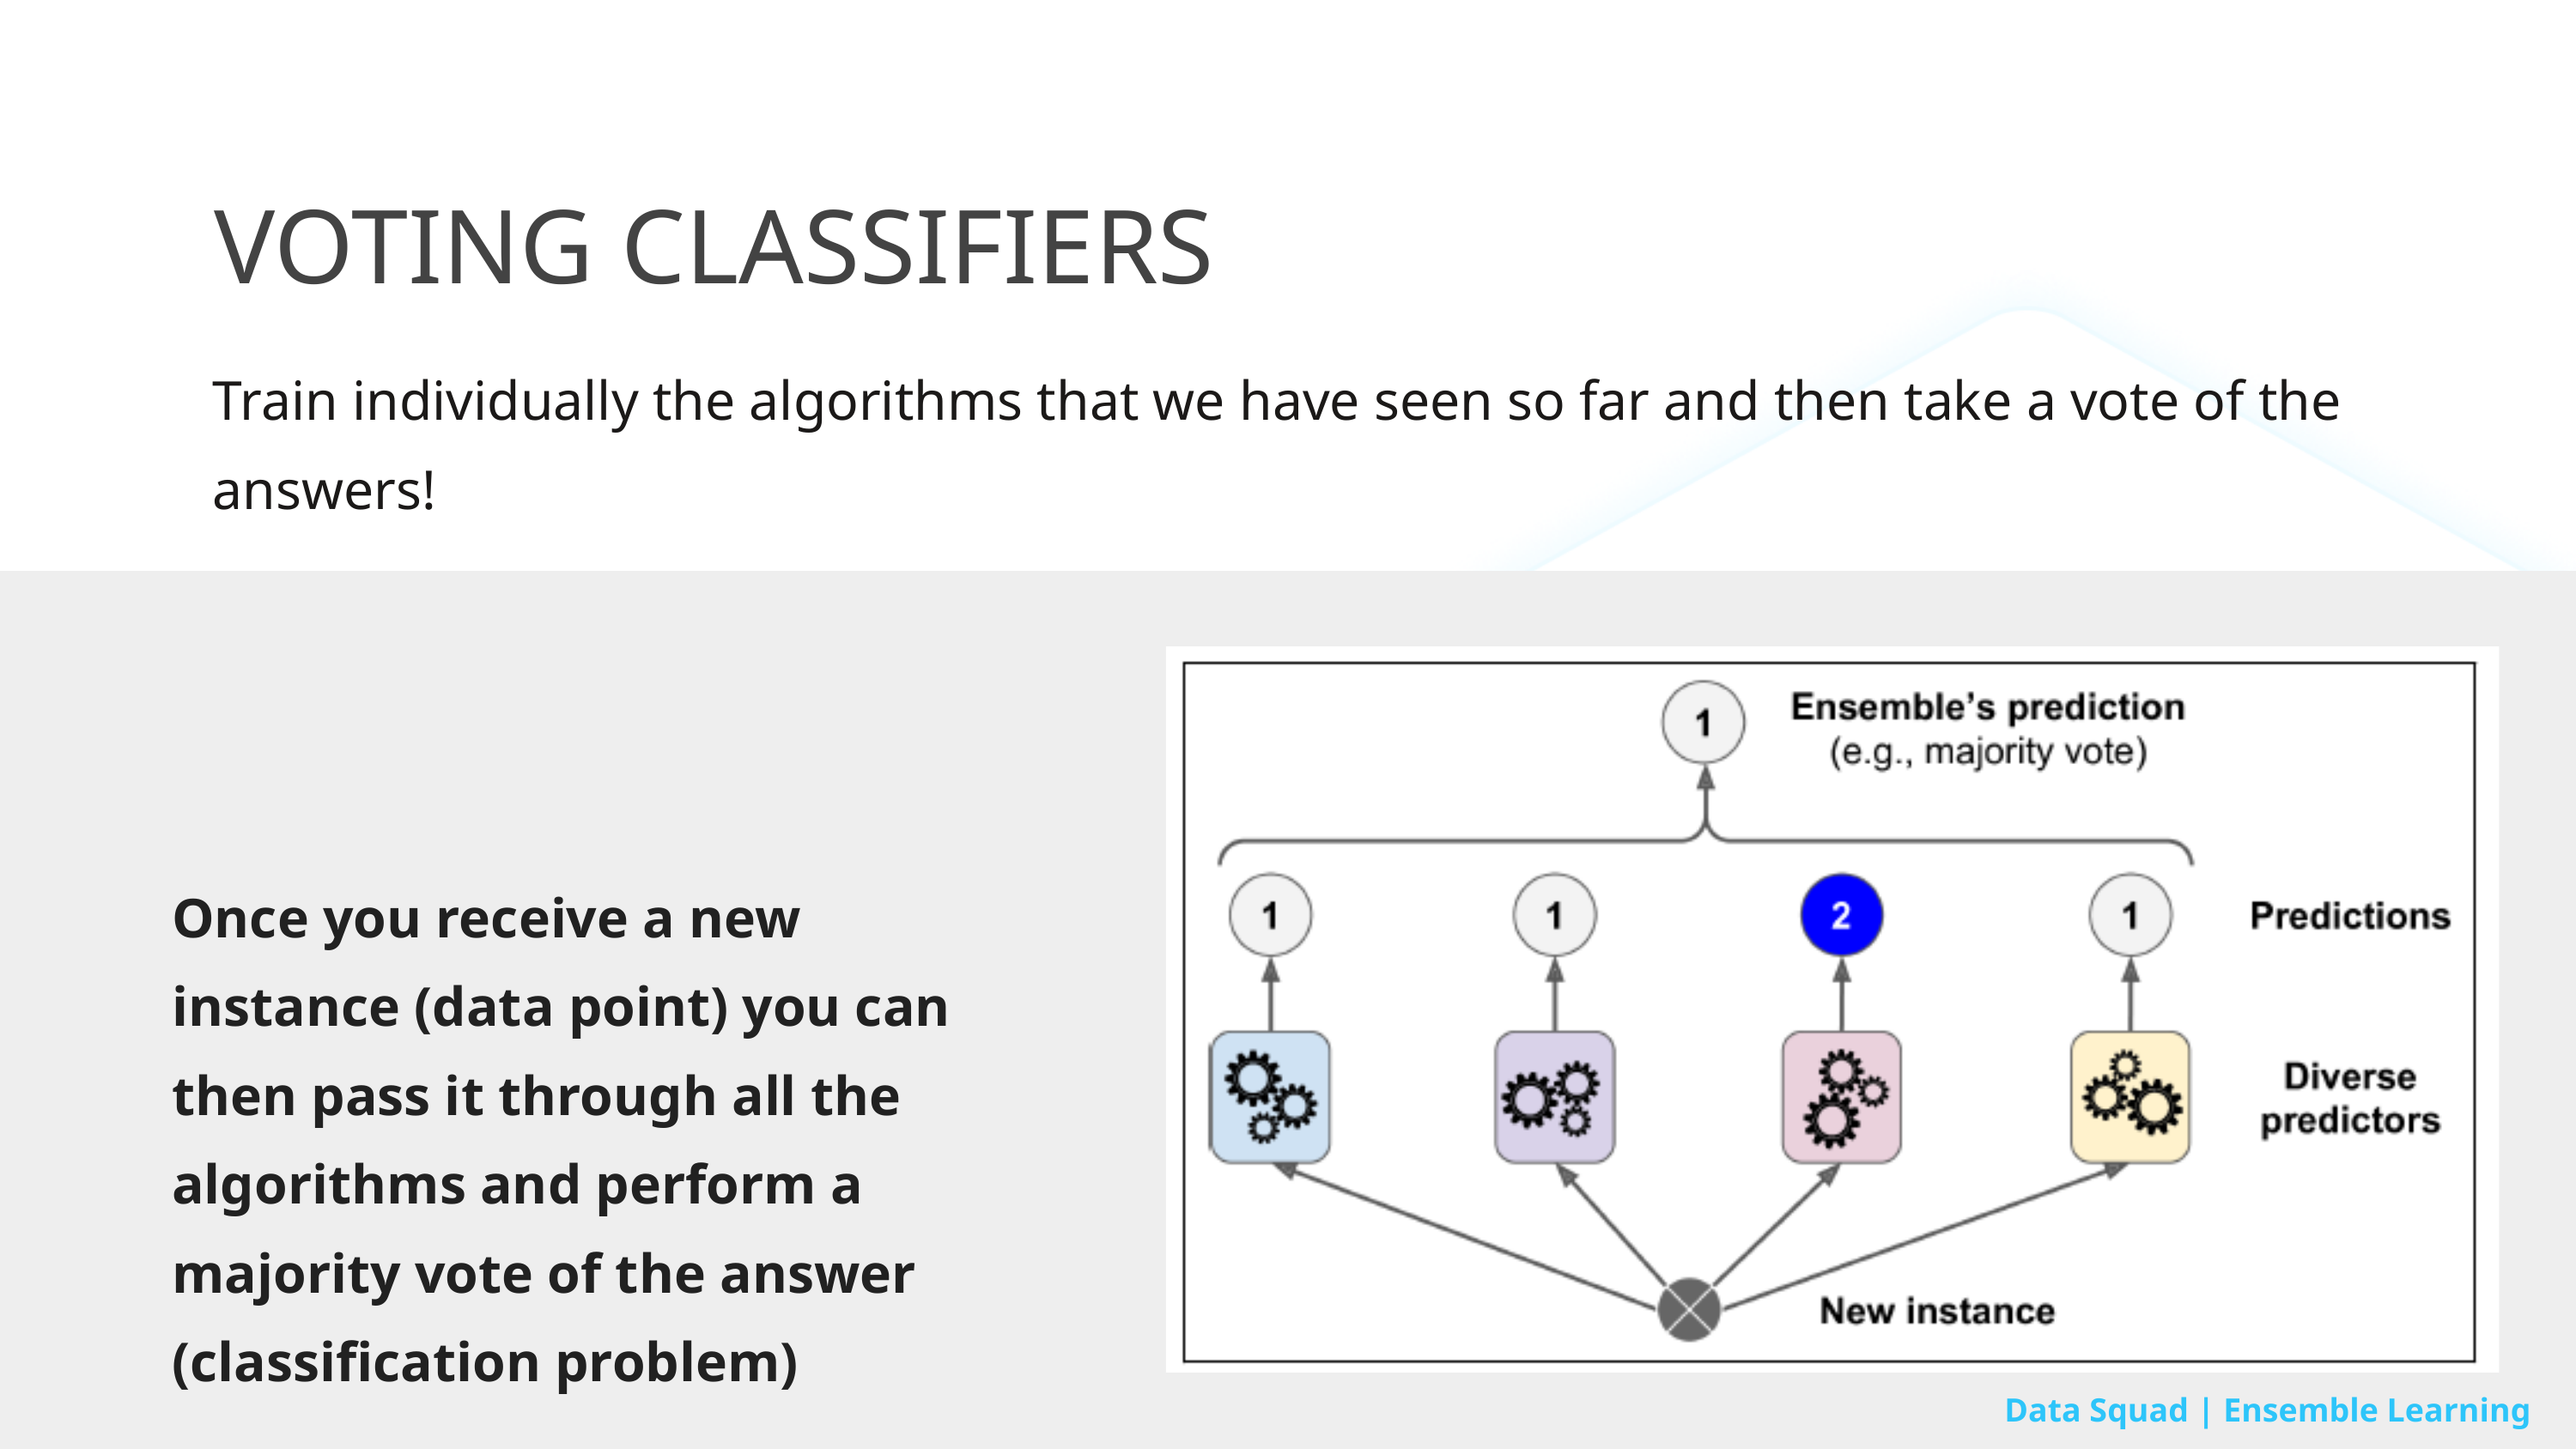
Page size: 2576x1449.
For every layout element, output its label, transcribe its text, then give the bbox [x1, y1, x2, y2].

text_box Data Squad | Ensemble Learning [946, 1374, 2532, 1429]
text_box Once you receive a new instance (data point) you can then pass it through all the algorithms and perform a majority vote of the answer (classification problem) [172, 859, 975, 1392]
text_box [0, 0, 2576, 570]
text_box [1165, 646, 2500, 1373]
text_box Train individually the algorithms that we have seen so far and then take a vote of the answers! [212, 343, 2397, 520]
text_box VOTING CLASSIFIERS [214, 190, 2464, 307]
text_box [0, 570, 2576, 1449]
